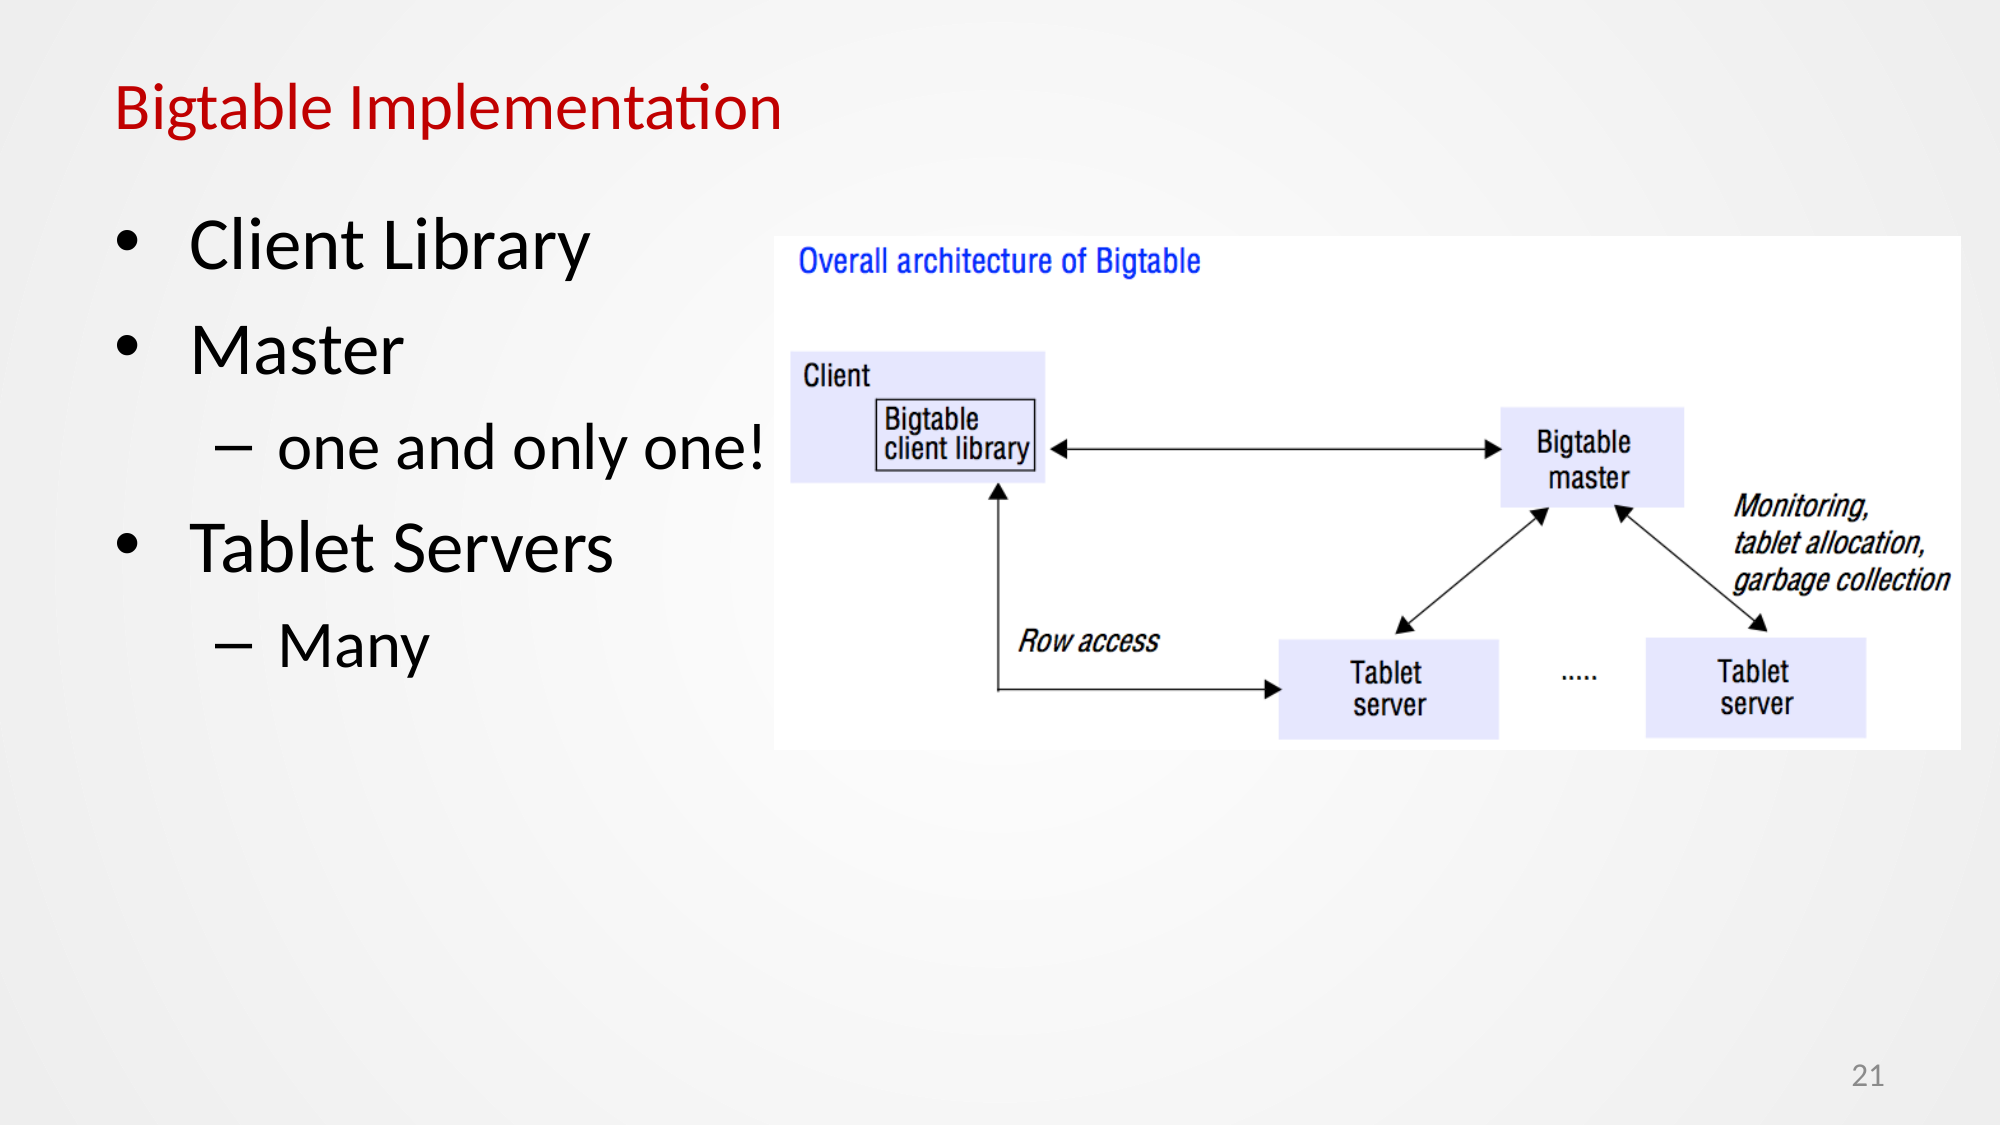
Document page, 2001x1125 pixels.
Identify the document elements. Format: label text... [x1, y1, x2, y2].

slide_number 21 [1433, 1042, 1900, 1103]
picture [774, 236, 1961, 751]
list Client Library Master one and only one! Tablet Servers Many [99, 186, 1900, 1005]
title Bigtable Implementation [99, 45, 1900, 162]
